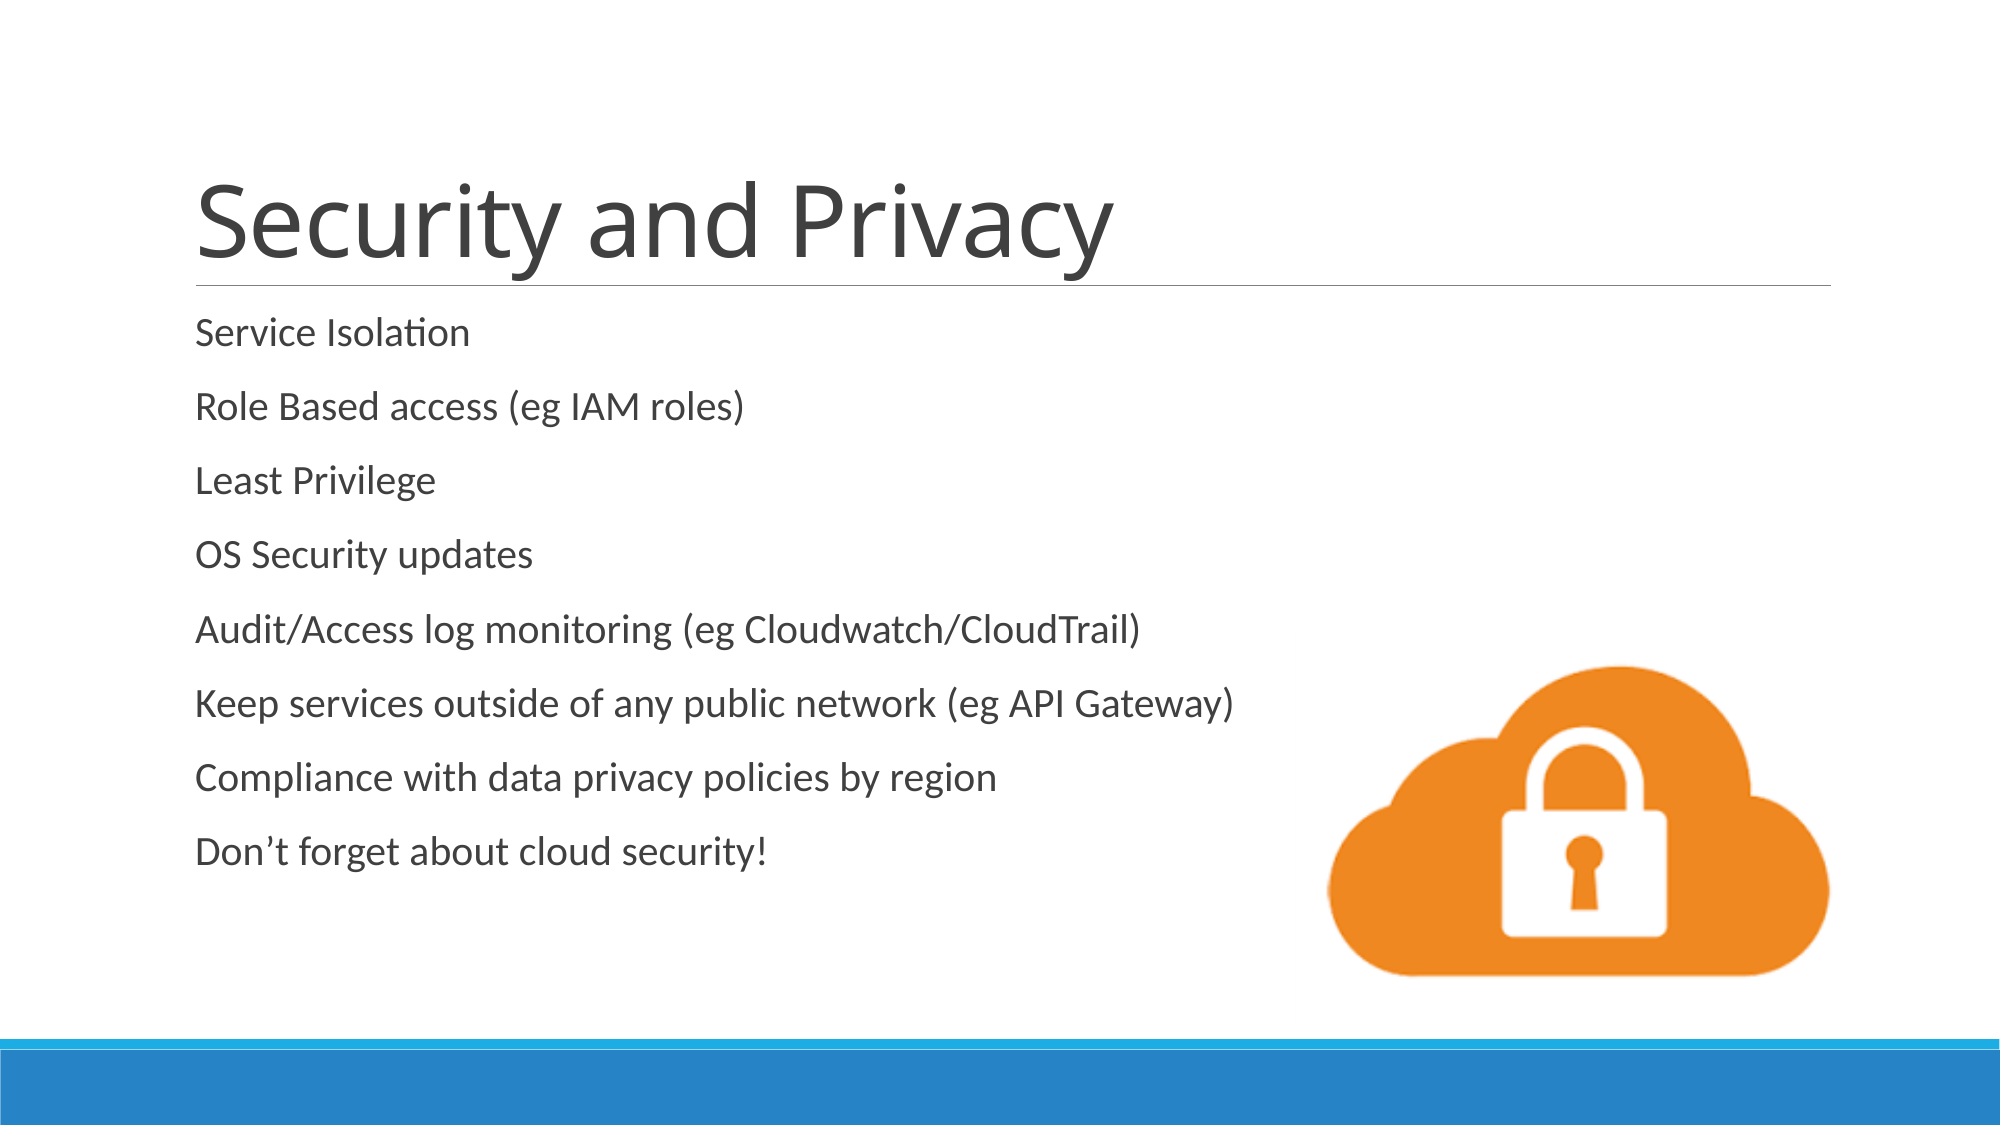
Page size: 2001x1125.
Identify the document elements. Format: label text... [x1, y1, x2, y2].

list Service Isolation Role Based access (eg IAM roles) Least Privilege OS Security updates Audit/Access log monitoring (eg Cloudwatch/CloudTrail) Keep services outside of any public network (eg API Gateway) Compliance with data privacy policies by region Don’t forget about cloud security! [180, 302, 1830, 963]
picture [1294, 632, 1854, 1025]
title Security and Privacy [180, 47, 1830, 285]
